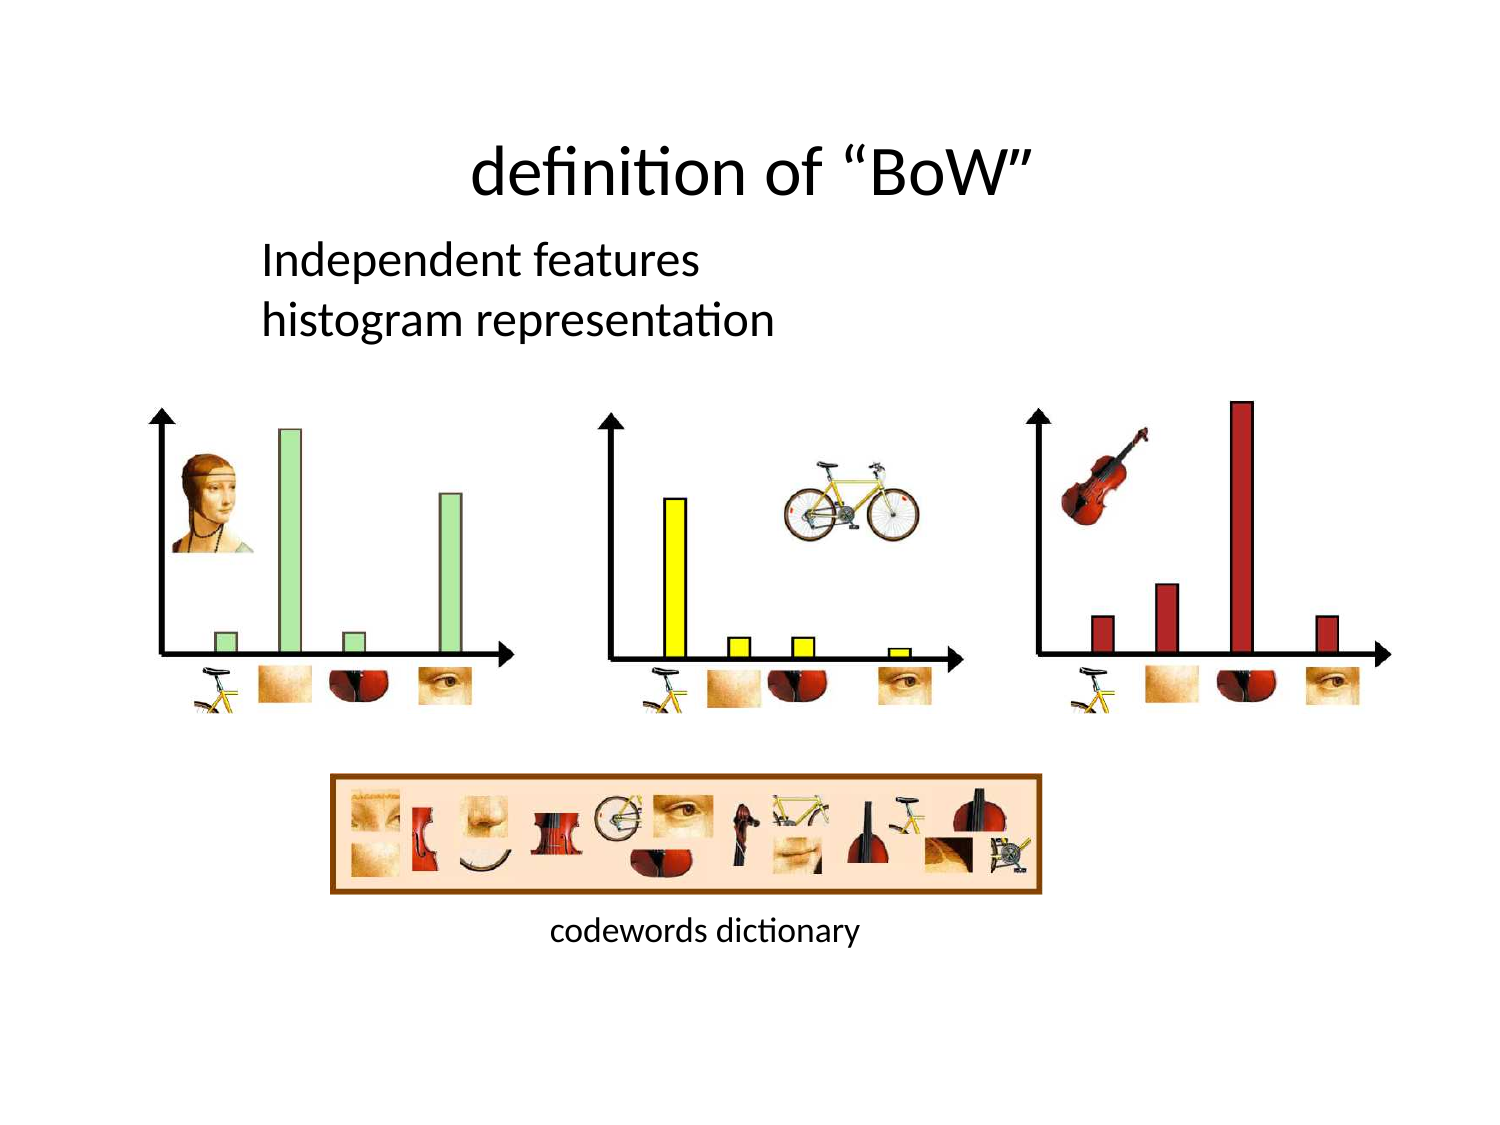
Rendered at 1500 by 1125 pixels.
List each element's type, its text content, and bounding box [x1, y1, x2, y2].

picture [329, 772, 1043, 895]
picture [147, 400, 1392, 714]
text_box Independent features histogram representation [247, 226, 802, 347]
text_box codewords dictionary [548, 907, 863, 943]
text_box definition of “BoW” [465, 123, 1033, 179]
